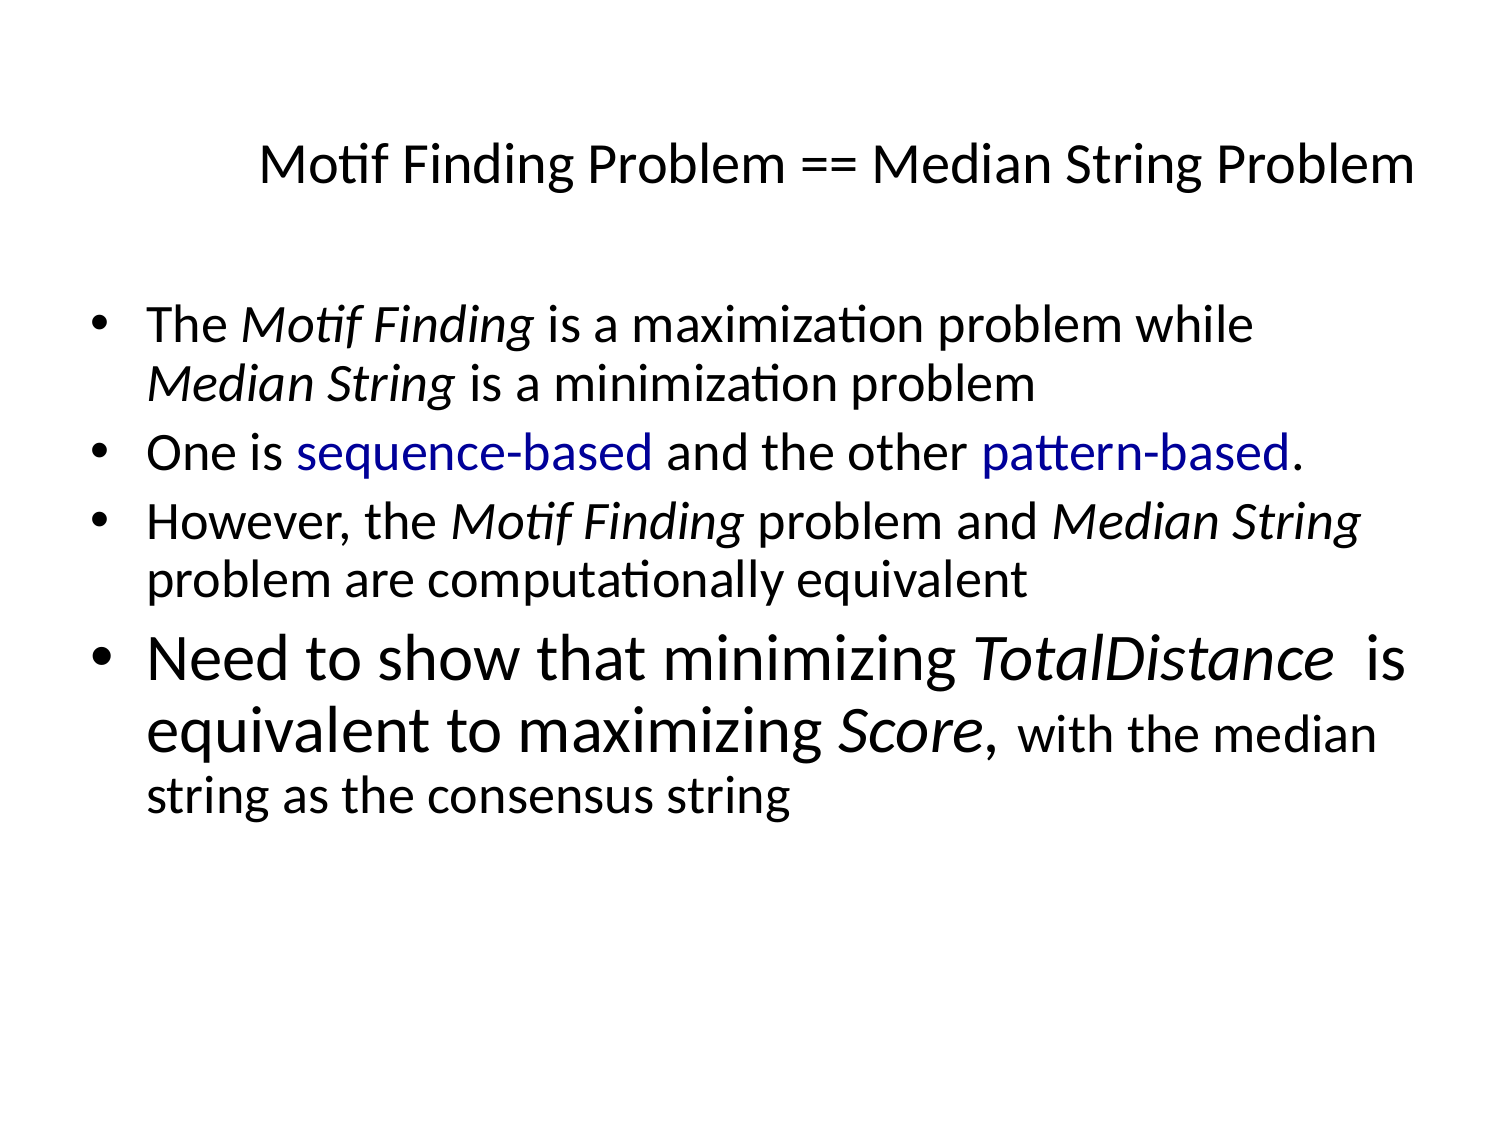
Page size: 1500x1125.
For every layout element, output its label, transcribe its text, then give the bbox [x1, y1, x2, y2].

title Motif Finding Problem == Median String Problem [75, 87, 1500, 233]
list The Motif Finding is a maximization problem while Median String is a minimization problem One is sequence-based and the other pattern-based. However, the Motif Finding problem and Median String problem are computationally equivalent Need to show that minimizing TotalDistance is equivalent to maximizing Score, with the median string as the consensus string [75, 212, 1450, 956]
